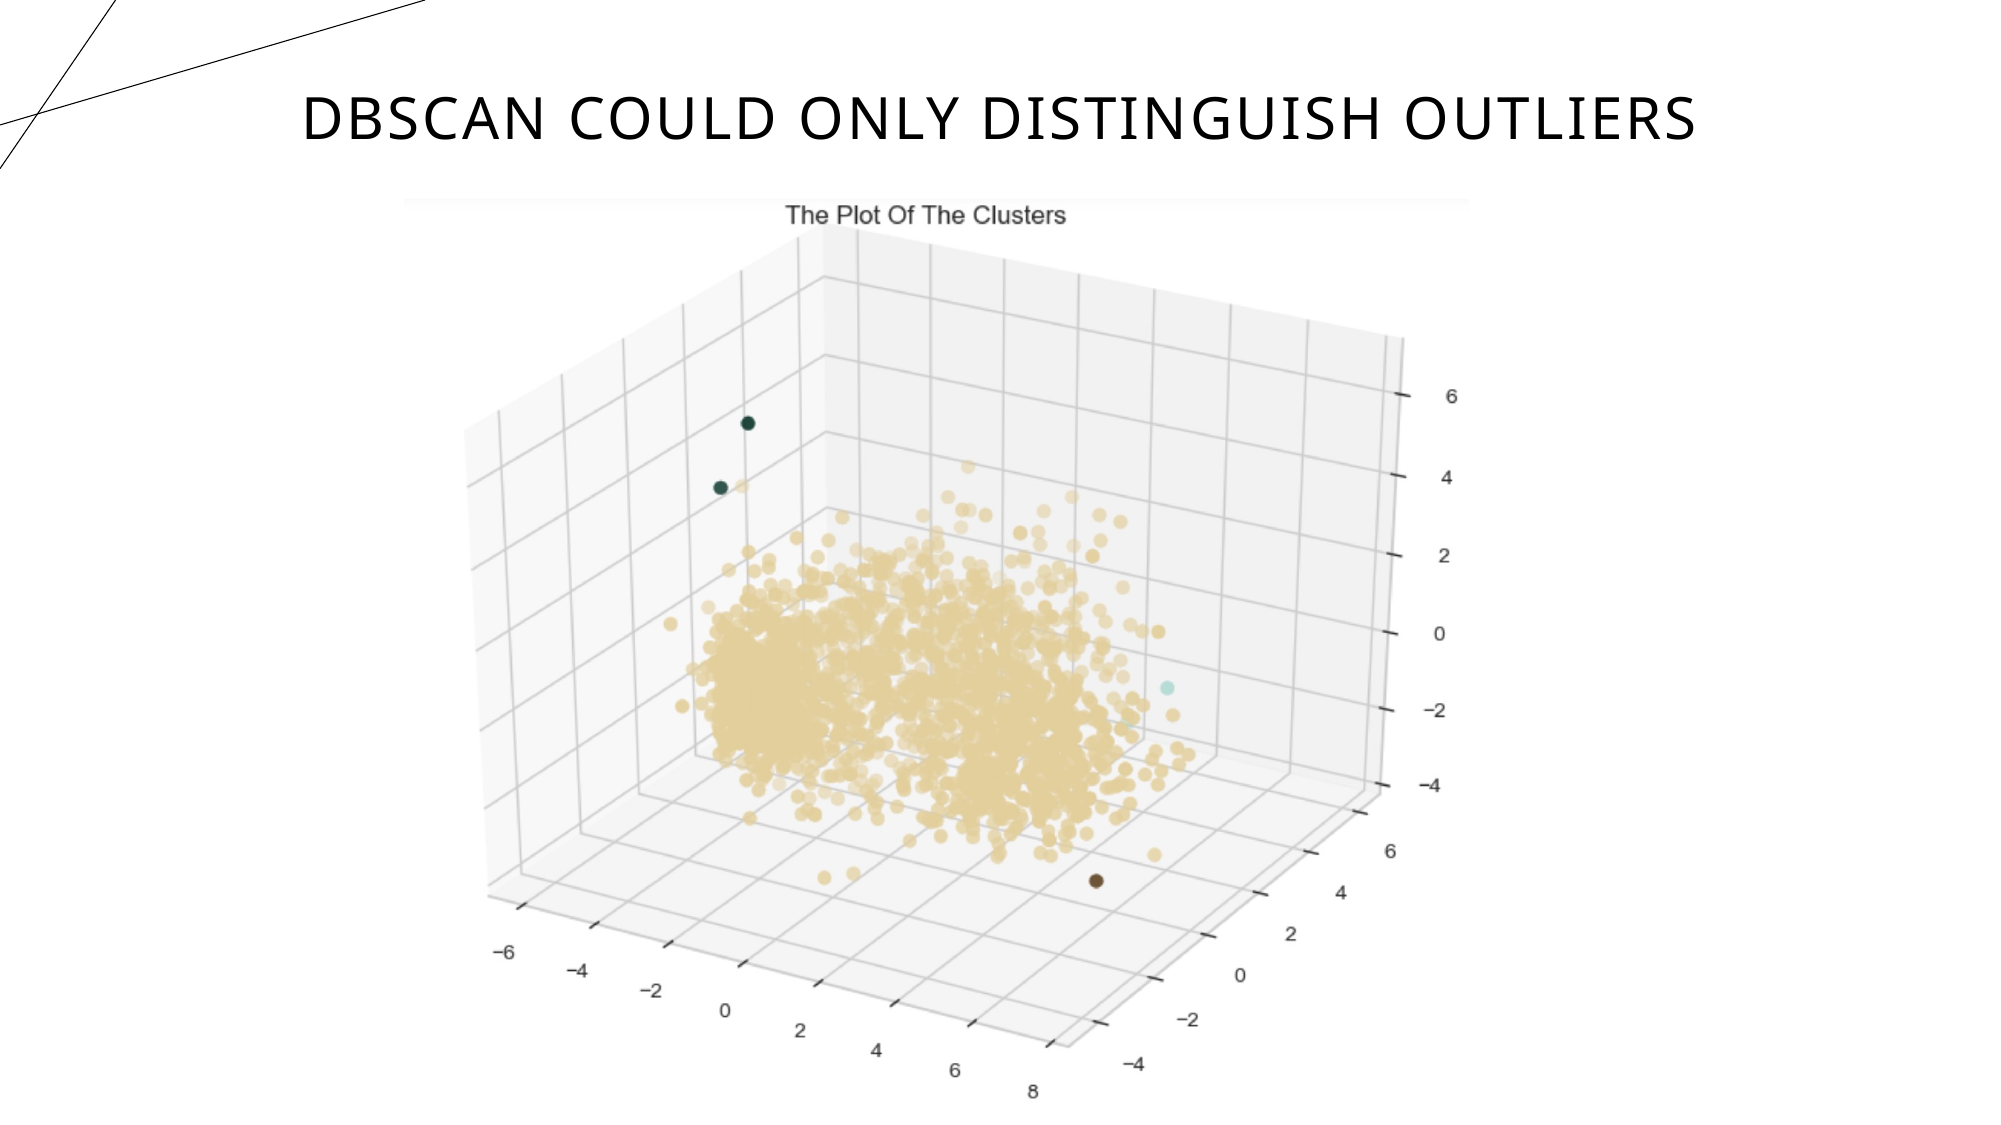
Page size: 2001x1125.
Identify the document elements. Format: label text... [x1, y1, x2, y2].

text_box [404, 199, 1469, 1114]
title DBSCAN could only distinguish outliers [137, 11, 1863, 229]
